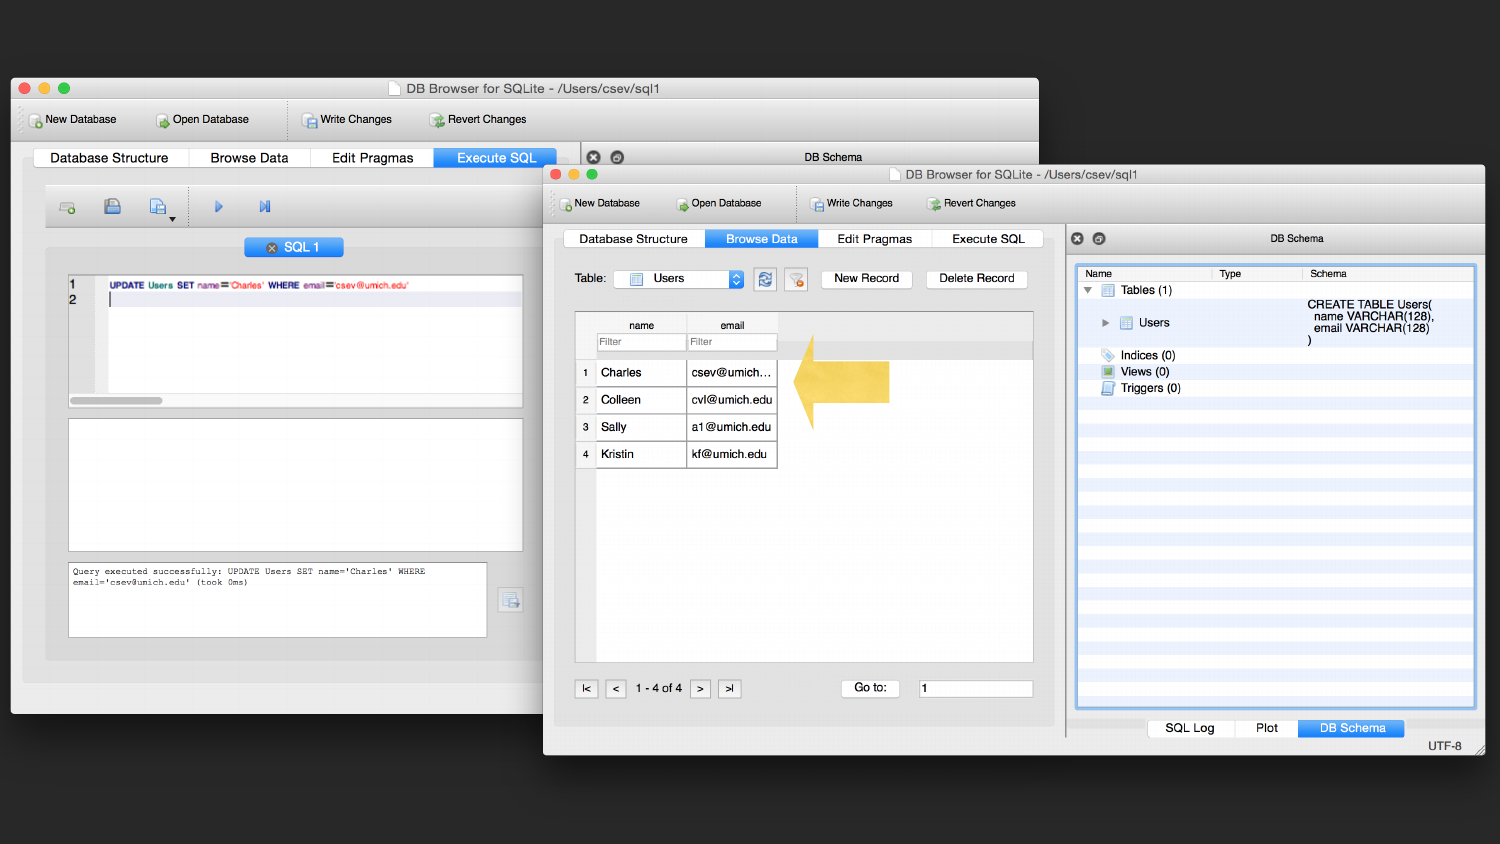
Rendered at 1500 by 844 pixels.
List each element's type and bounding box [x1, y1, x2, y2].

text_box [491, 135, 1500, 829]
picture [0, 45, 1094, 792]
